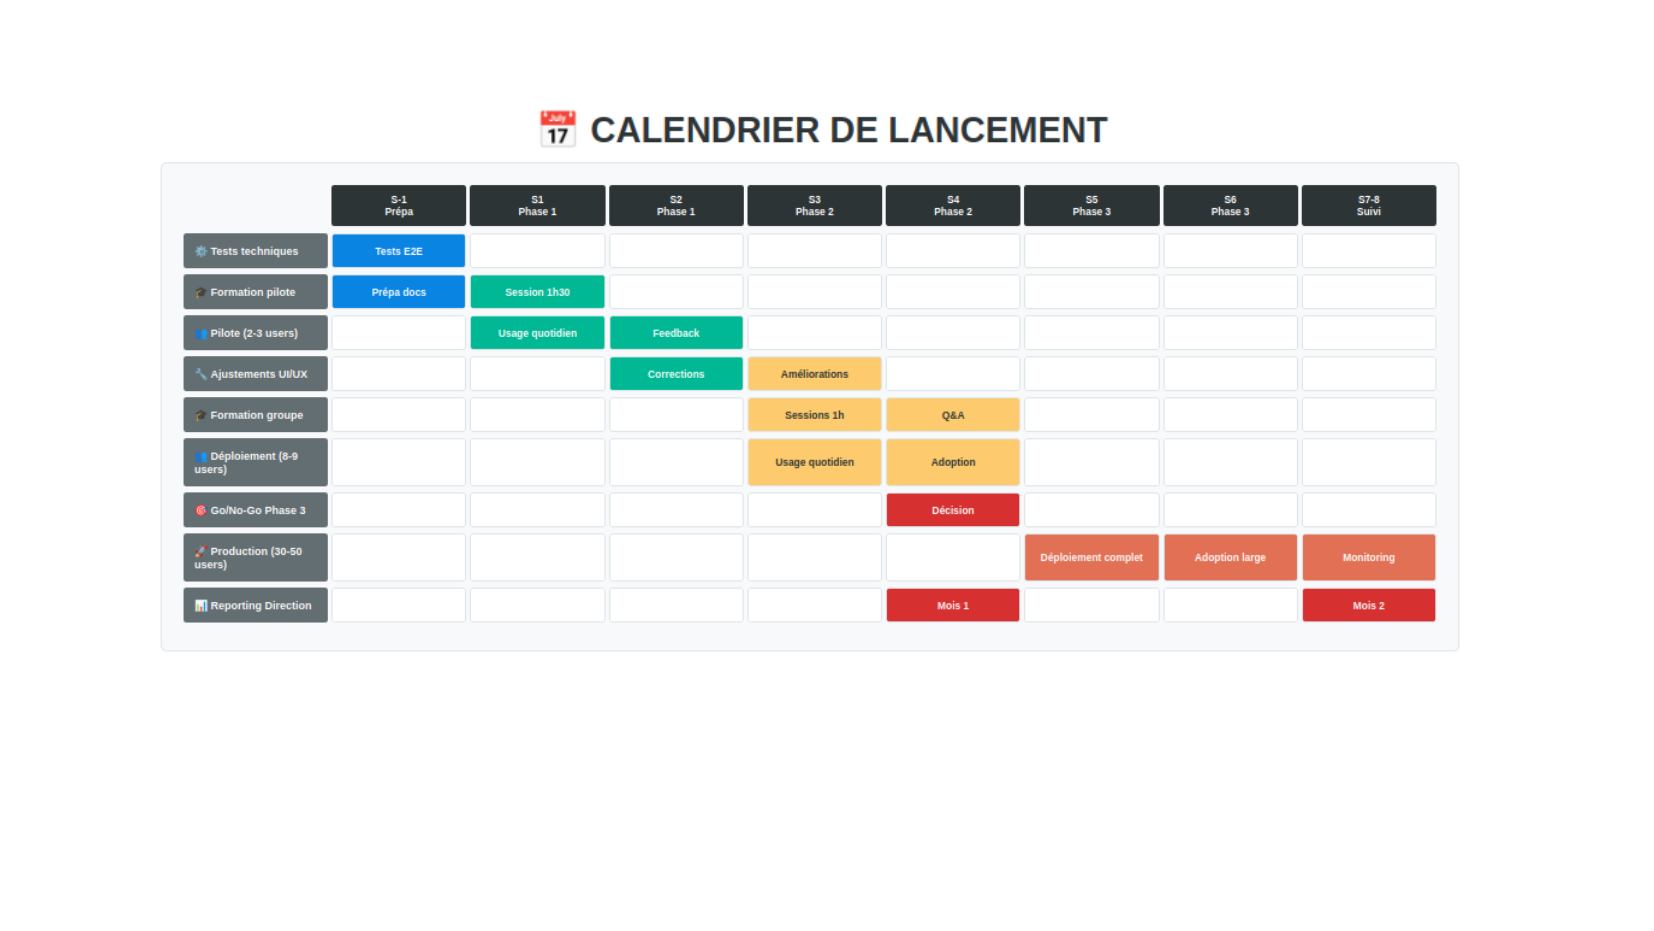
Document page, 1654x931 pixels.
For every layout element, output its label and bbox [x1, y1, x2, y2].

picture [150, 106, 1463, 660]
